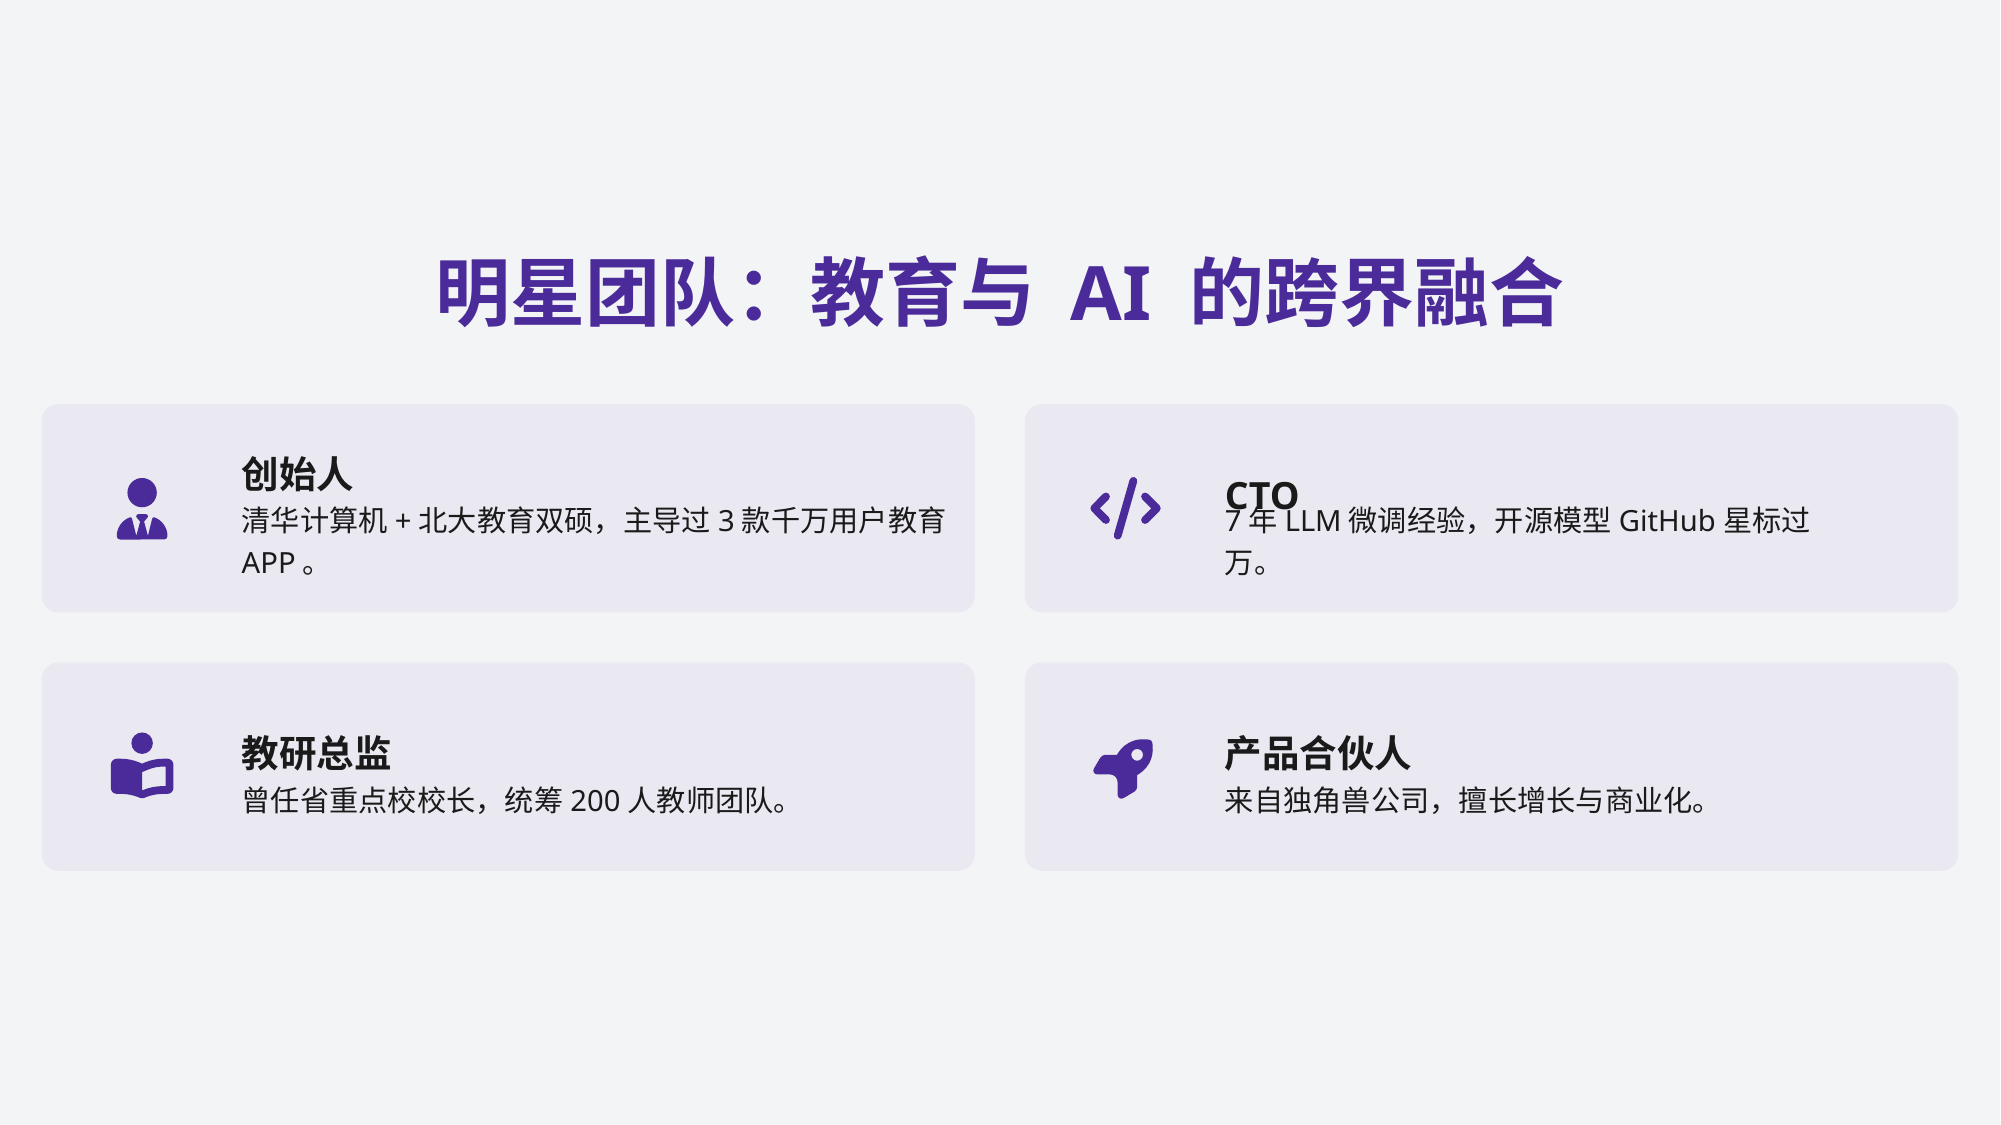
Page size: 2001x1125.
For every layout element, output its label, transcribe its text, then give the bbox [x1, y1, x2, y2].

text_box [1141, 492, 1161, 524]
text_box [127, 477, 157, 508]
text_box [1113, 477, 1138, 540]
text_box 来自独角兽公司，擅长增长与商业化。 [1224, 774, 1736, 817]
text_box 明星团队：教育与 AI 的跨界融合 [22, 254, 1978, 338]
text_box [1093, 739, 1153, 799]
text_box [1090, 492, 1110, 524]
text_box 曾任省重点校校长，统筹200人教师团队。 [241, 774, 805, 817]
text_box [116, 514, 168, 540]
text_box 清华计算机+北大教育双硕，主导过3款千万用户教育APP。 [241, 495, 957, 580]
text_box [1024, 404, 1959, 613]
text_box 产品合伙人 [1224, 716, 1740, 775]
text_box [41, 404, 975, 613]
text_box [41, 662, 975, 871]
text_box [110, 758, 174, 799]
text_box [131, 732, 153, 754]
text_box 教研总监 [241, 716, 809, 775]
text_box 创始人 [241, 437, 961, 496]
text_box CTO [1224, 458, 1853, 517]
text_box [1024, 662, 1959, 871]
text_box 7年LLM微调经验，开源模型GitHub星标过万。 [1224, 516, 1848, 559]
